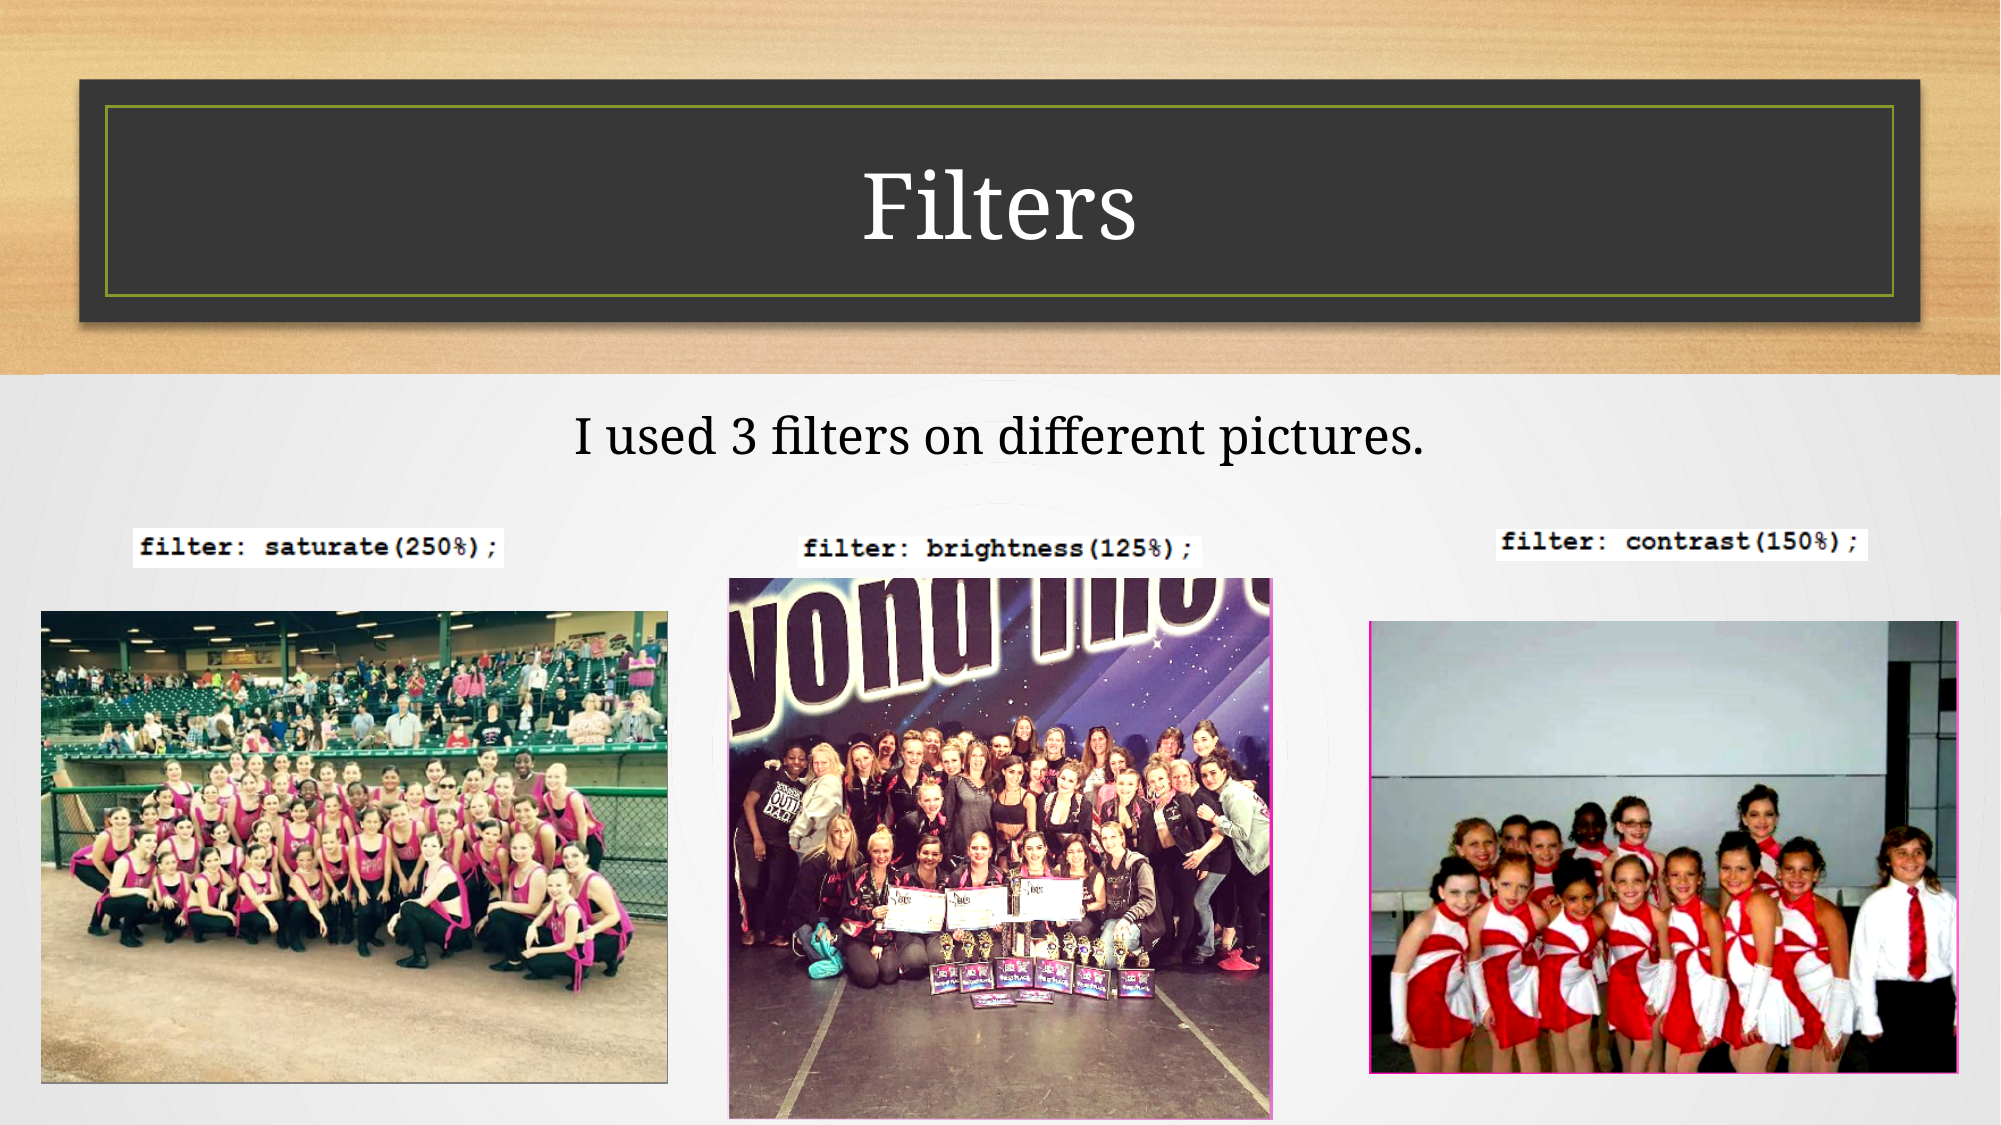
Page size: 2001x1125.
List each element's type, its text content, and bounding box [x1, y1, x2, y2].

picture [1495, 529, 1869, 561]
text_box [78, 78, 1922, 323]
picture [133, 528, 505, 568]
text_box [0, 0, 2000, 374]
text_box [106, 106, 1894, 296]
picture [726, 578, 1273, 1120]
text_box I used 3 filters on different pictures. [106, 397, 1894, 472]
text_box [0, 374, 2000, 1125]
picture [41, 611, 669, 1084]
picture [798, 536, 1202, 568]
picture [1368, 621, 1959, 1075]
